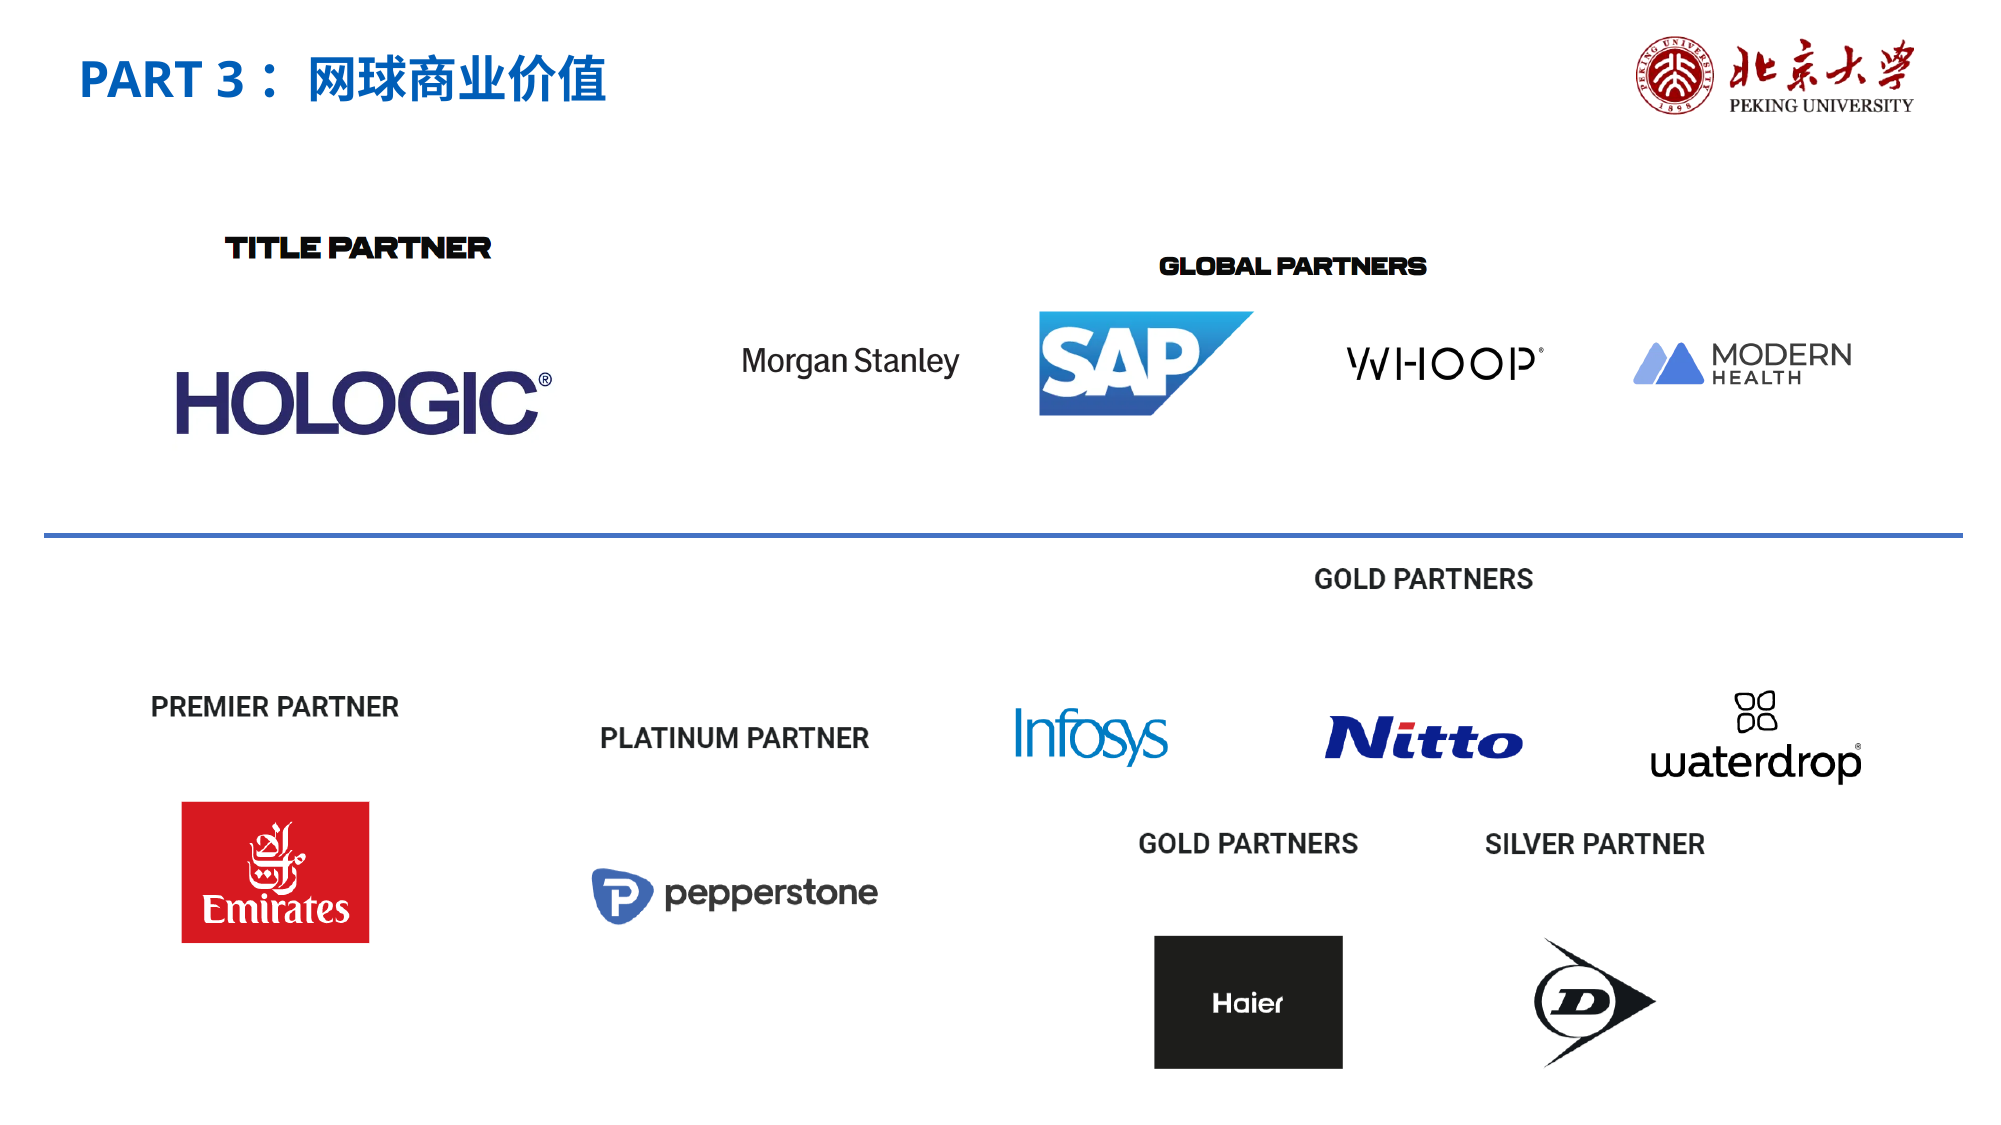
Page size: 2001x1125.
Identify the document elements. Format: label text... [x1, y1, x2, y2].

picture [1612, 21, 1940, 130]
picture [117, 674, 451, 964]
picture [143, 217, 581, 451]
picture [464, 536, 1914, 1096]
picture [711, 238, 1881, 430]
text_box PART 3：网球商业价值 [63, 40, 1137, 116]
